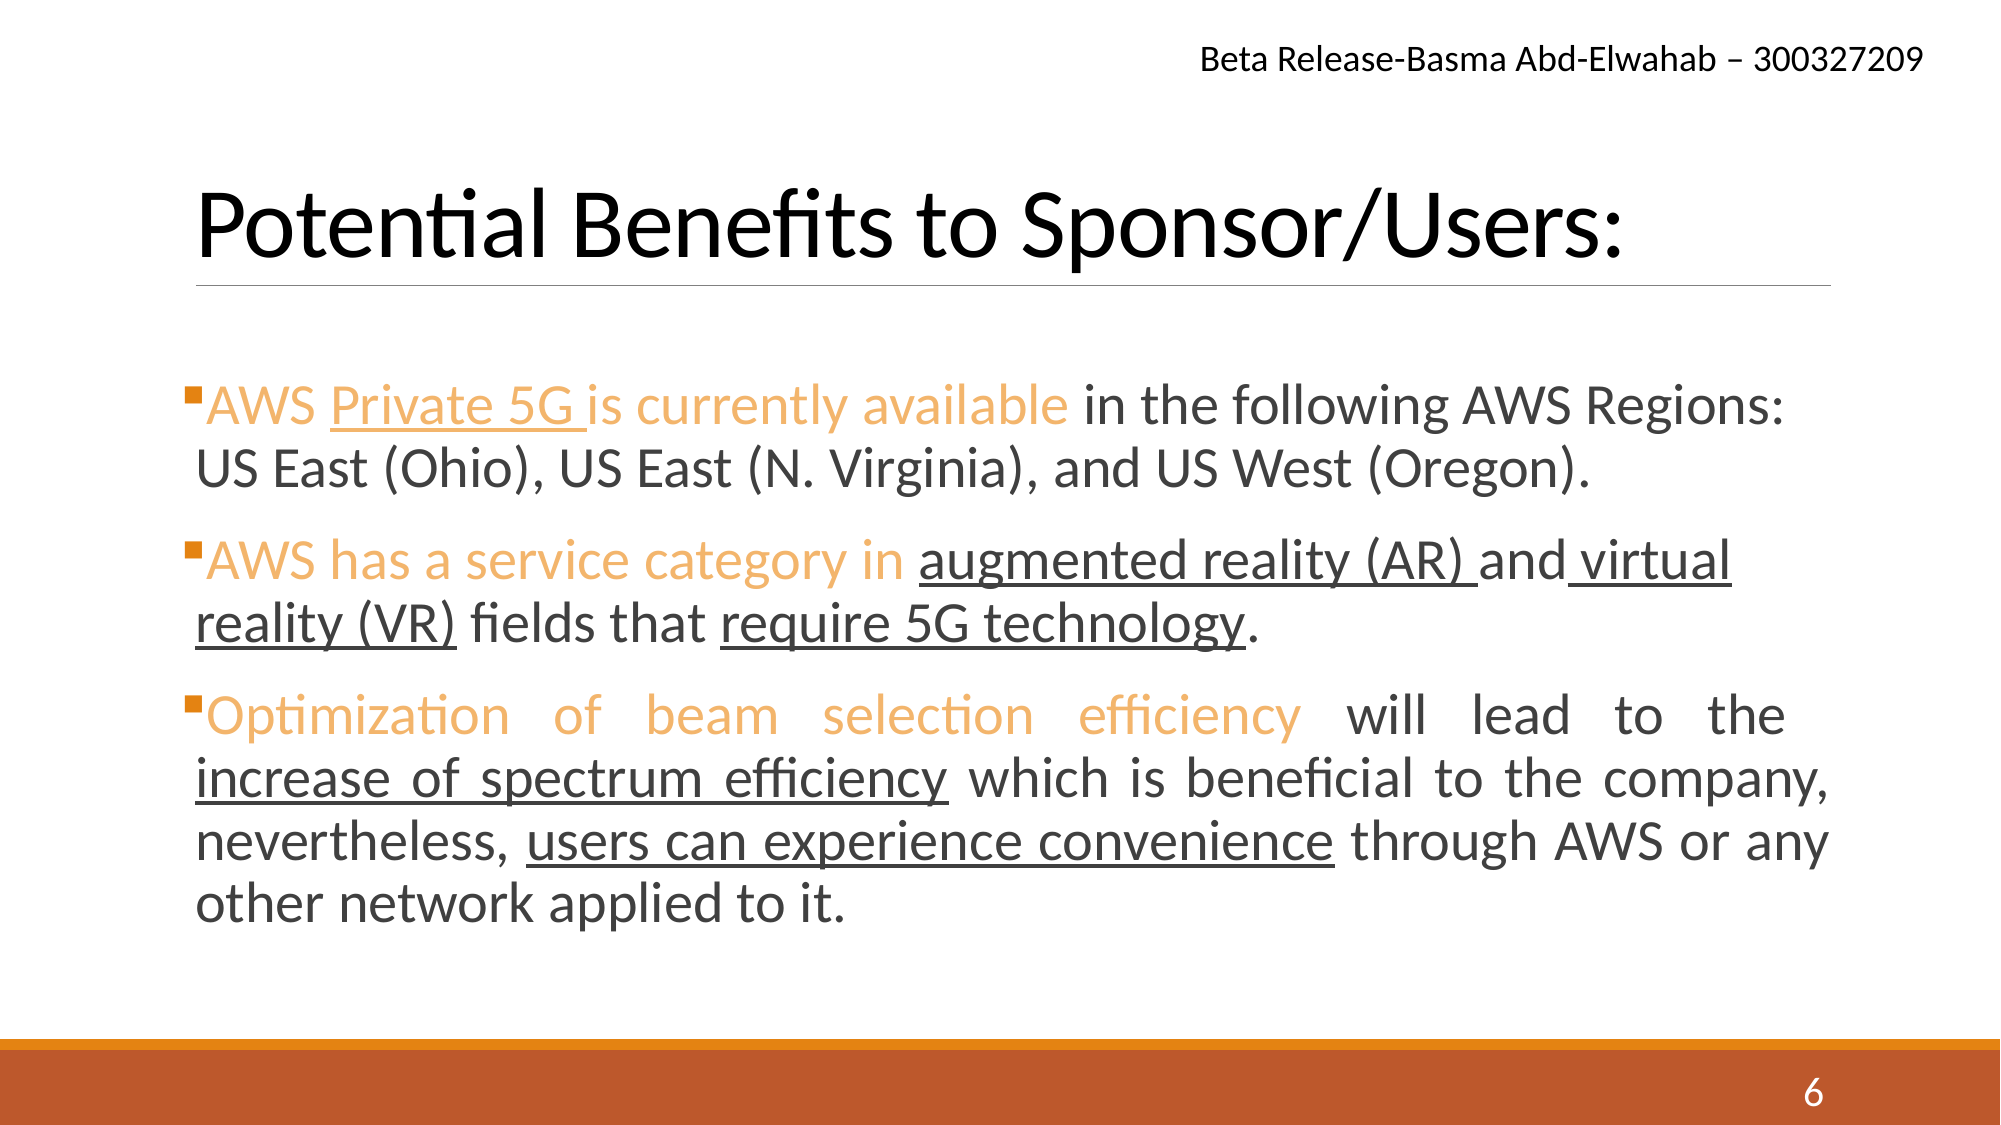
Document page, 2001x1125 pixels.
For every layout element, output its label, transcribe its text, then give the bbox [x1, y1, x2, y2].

slide_number 5 [1624, 1059, 1840, 1120]
text_box Beta Release-Basma Abd-Elwahab – 300327209 [1185, 26, 1960, 132]
list AWS Private 5G is currently available in the following AWS Regions: US East (Ohio), US East (N. Virginia), and US West (Oregon). AWS has a service category in augmented reality (AR) and virtual reality (VR) fields that require 5G technology. Optimization of beam selection efficiency will lead to the increase of spectrum efficiency which is beneficial to the company, nevertheless, users can experience convenience through AWS or any other network applied to it. [180, 366, 1830, 952]
title Potential Benefits to Sponsor/Users: [180, 47, 1830, 285]
